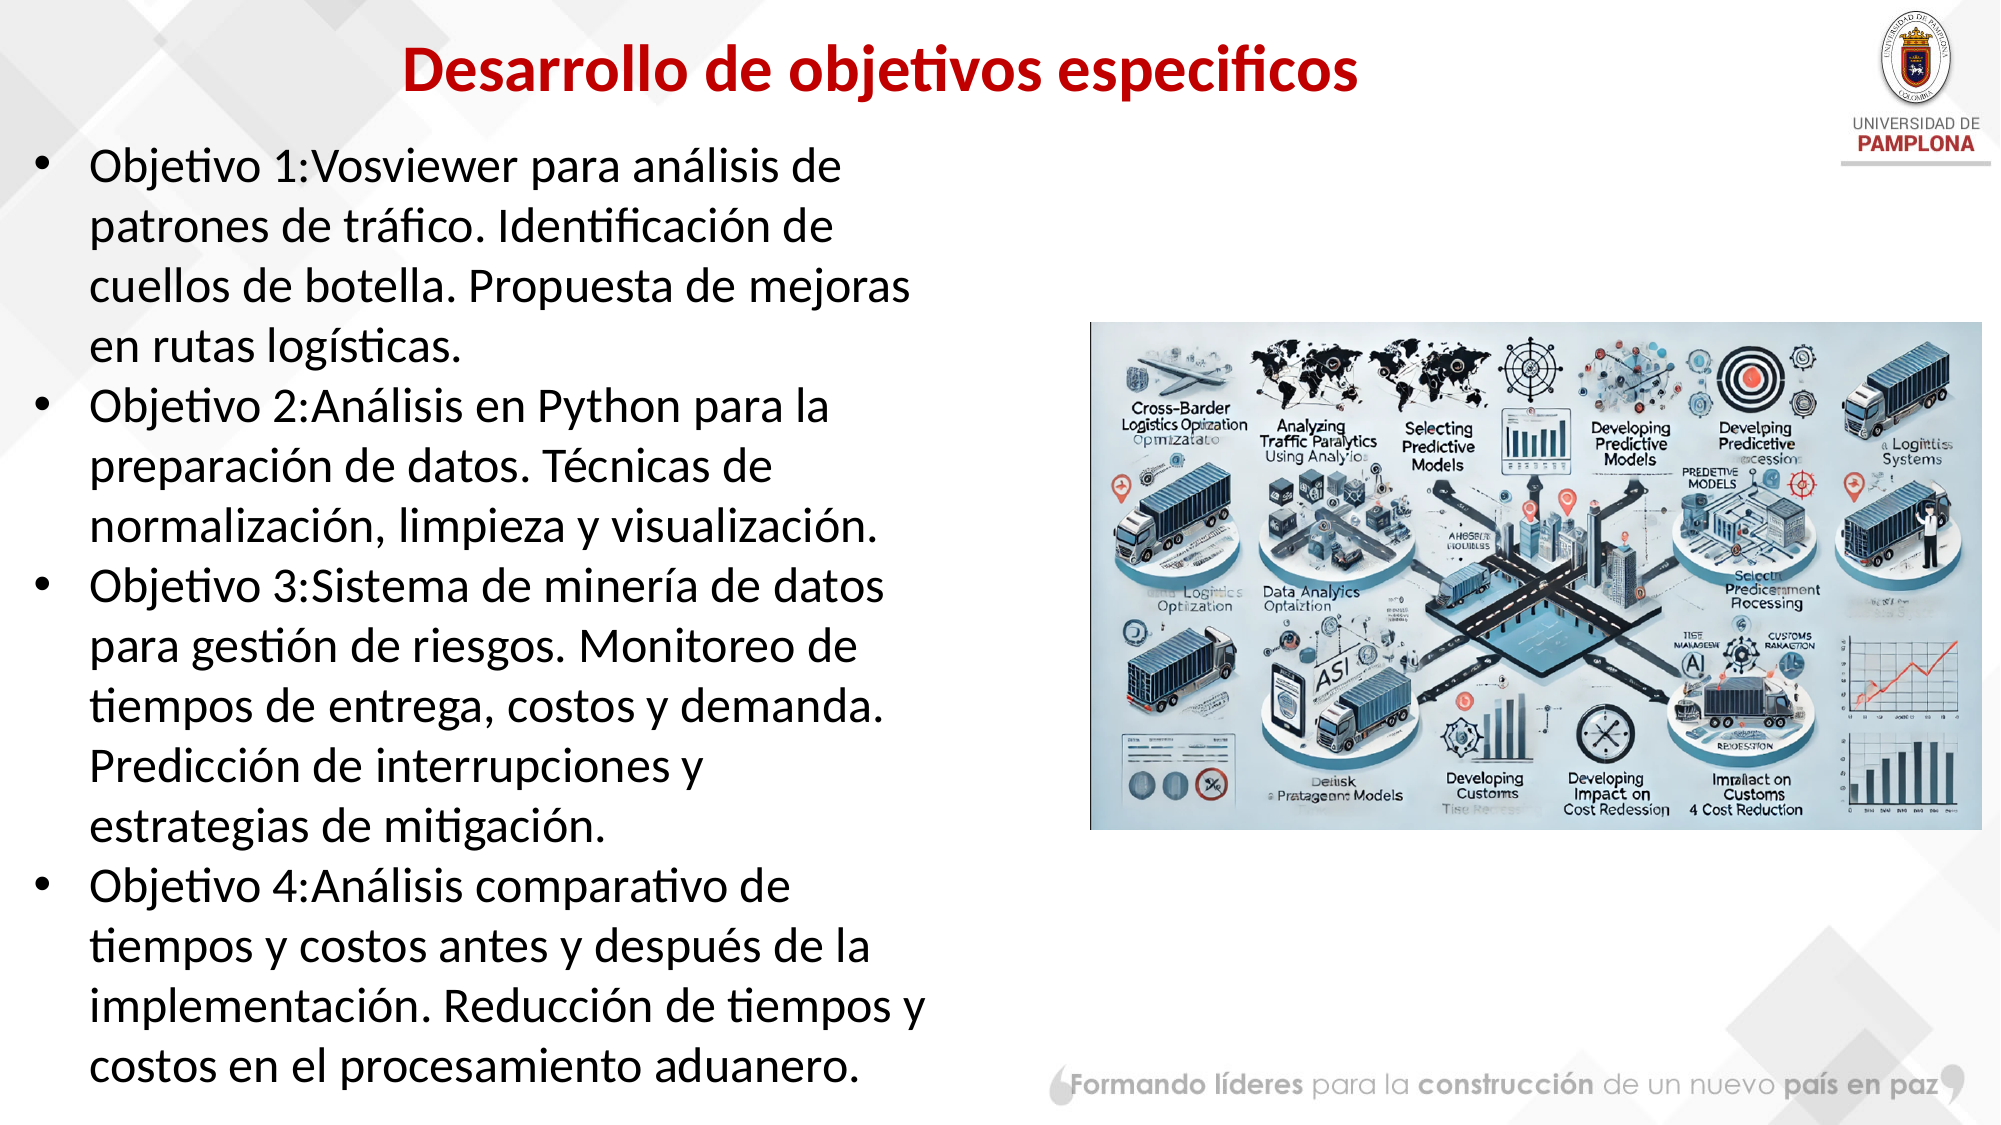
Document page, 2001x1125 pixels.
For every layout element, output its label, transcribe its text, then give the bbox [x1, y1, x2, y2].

text_box Objetivo 1:Vosviewer para análisis de patrones de tráfico. Identificación de cuellos de botella. Propuesta de mejoras en rutas logísticas. Objetivo 2:Análisis en Python para la preparación de datos. Técnicas de normalización, limpieza y visualización. Objetivo 3:Sistema de minería de datos para gestión de riesgos. Monitoreo de tiempos de entrega, costos y demanda. Predicción de interrupciones y estrategias de mitigación. Objetivo 4:Análisis comparativo de tiempos y costos antes y después de la implementación. Reducción de tiempos y costos en el procesamiento aduanero. [18, 125, 944, 1101]
picture [0, 0, 2000, 1125]
text_box Desarrollo de objetivos especificos [33, 26, 1759, 126]
